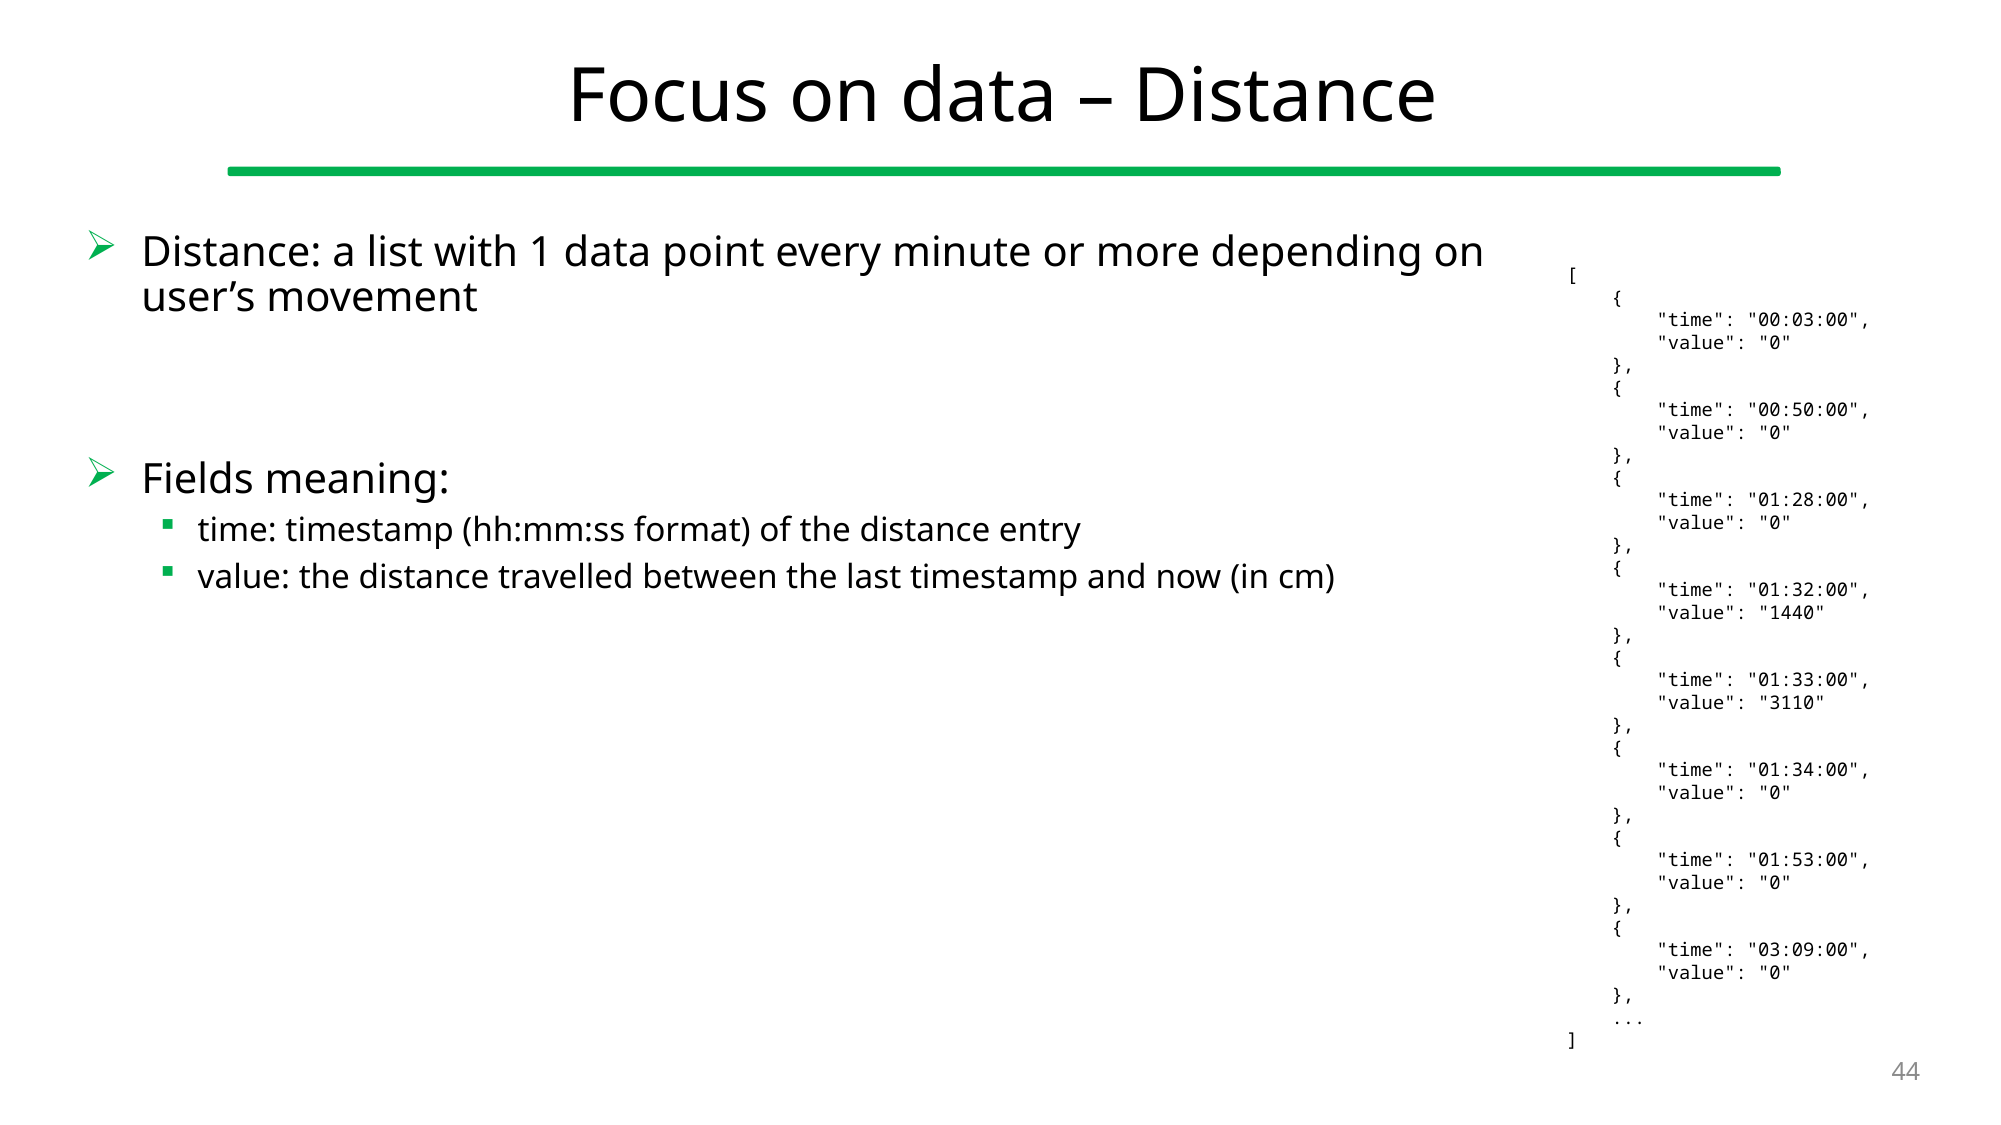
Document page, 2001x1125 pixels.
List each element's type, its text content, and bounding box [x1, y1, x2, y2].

text_box [ { "time": "00:03:00", "value": "0" }, { "time": "00:50:00", "value": "0" }, { "time": "01:28:00", "value": "0" }, { "time": "01:32:00", "value": "1440" }, { "time": "01:33:00", "value": "3110" }, { "time": "01:34:00", "value": "0" }, { "time": "01:53:00", "value": "0" }, { "time": "03:09:00", "value": "0" }, ... ] [1551, 255, 2000, 1058]
title Focus on data – Distance [70, 26, 1936, 168]
slide_number 44 [1412, 1042, 1936, 1103]
list Distance: a list with 1 data point every minute or more depending on user’s movement Fields meaning: time: timestamp (hh:mm:ss format) of the distance entry value: the distance travelled between the last timestamp and now (in cm) [70, 223, 1936, 1099]
